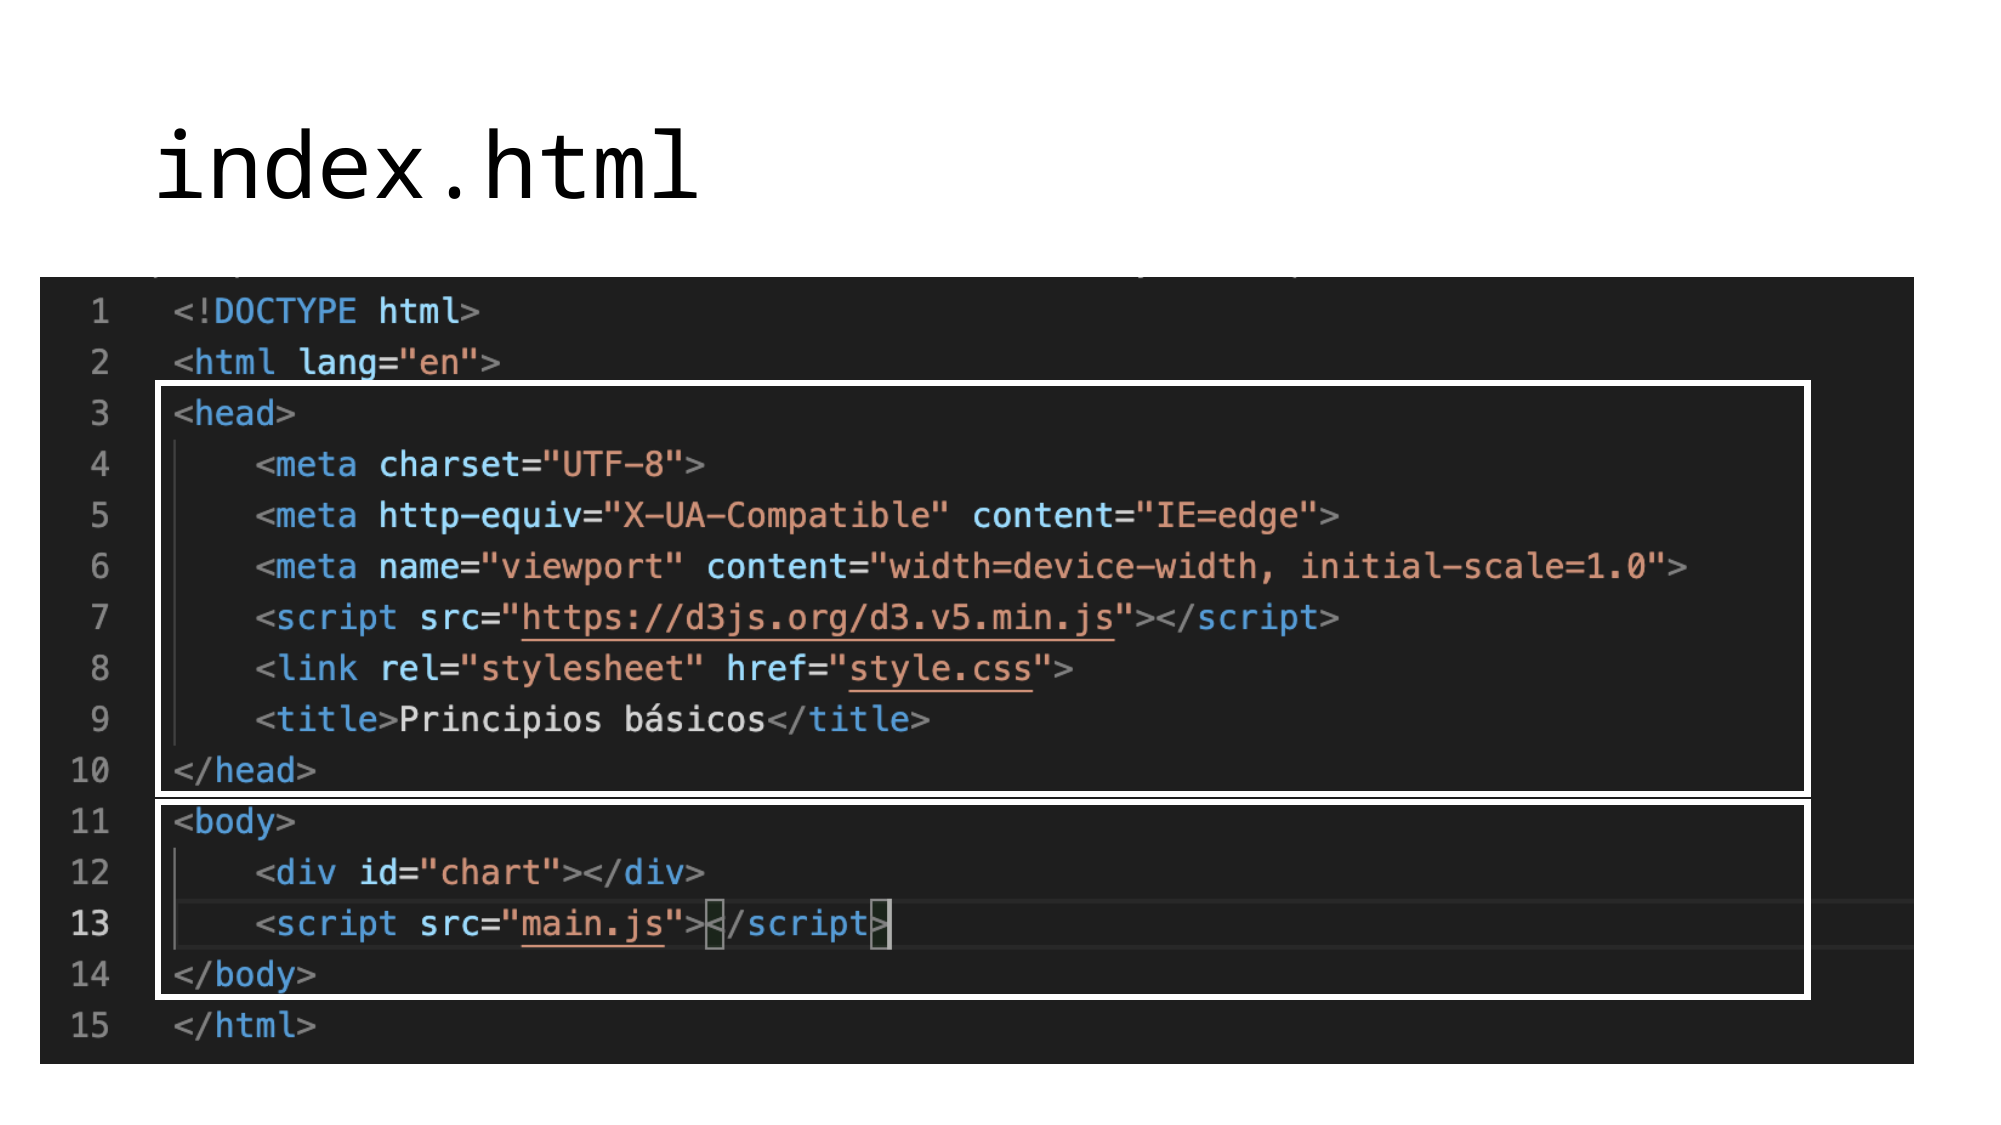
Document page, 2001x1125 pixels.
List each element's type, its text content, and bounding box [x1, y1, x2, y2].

title index.html [137, 59, 1863, 277]
picture [40, 277, 1914, 1064]
